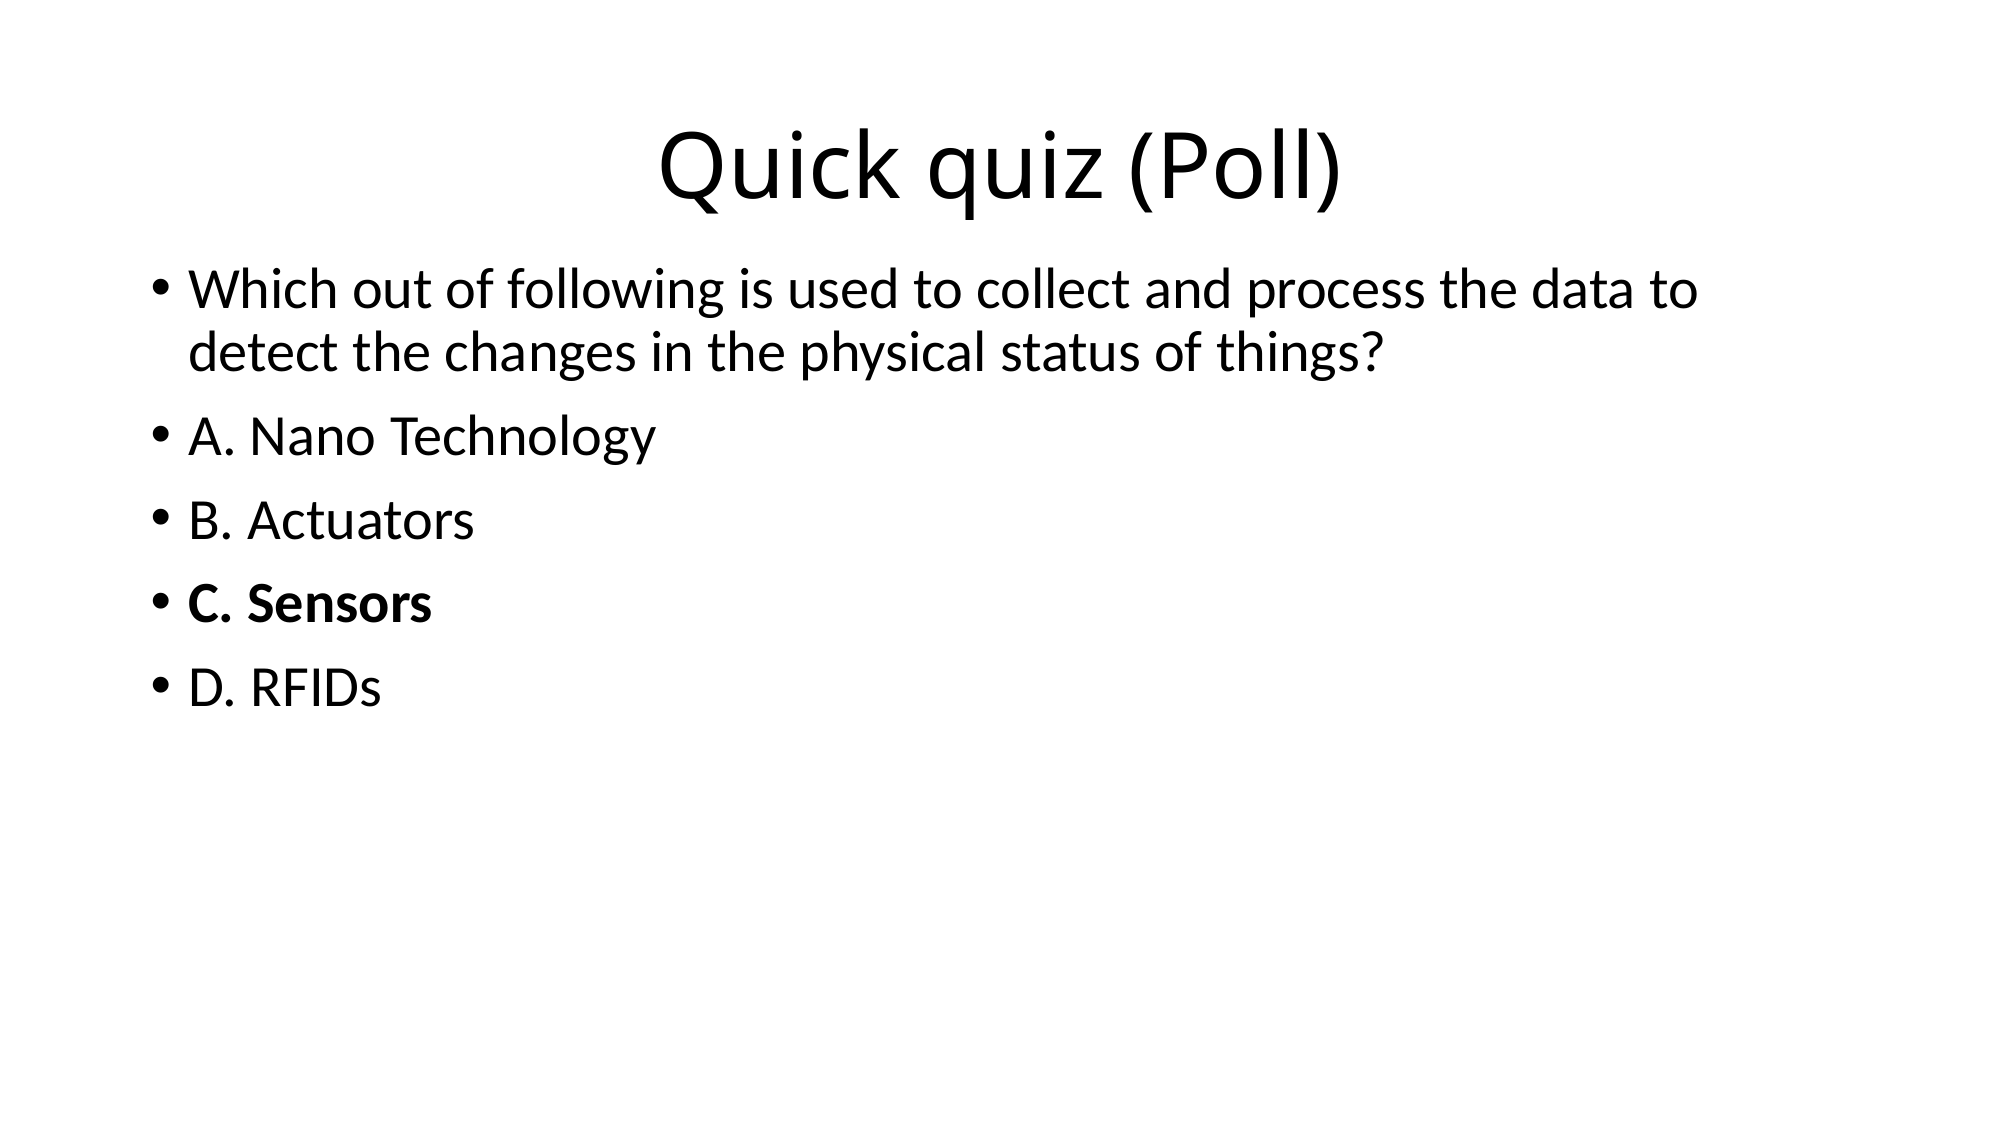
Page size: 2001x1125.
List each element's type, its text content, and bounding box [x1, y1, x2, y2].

list Which out of following is used to collect and process the data to detect the changes in the physical status of things? A. Nano Technology B. Actuators C. Sensors D. RFIDs [135, 250, 1861, 965]
title Quick quiz (Poll) [137, 59, 1863, 278]
